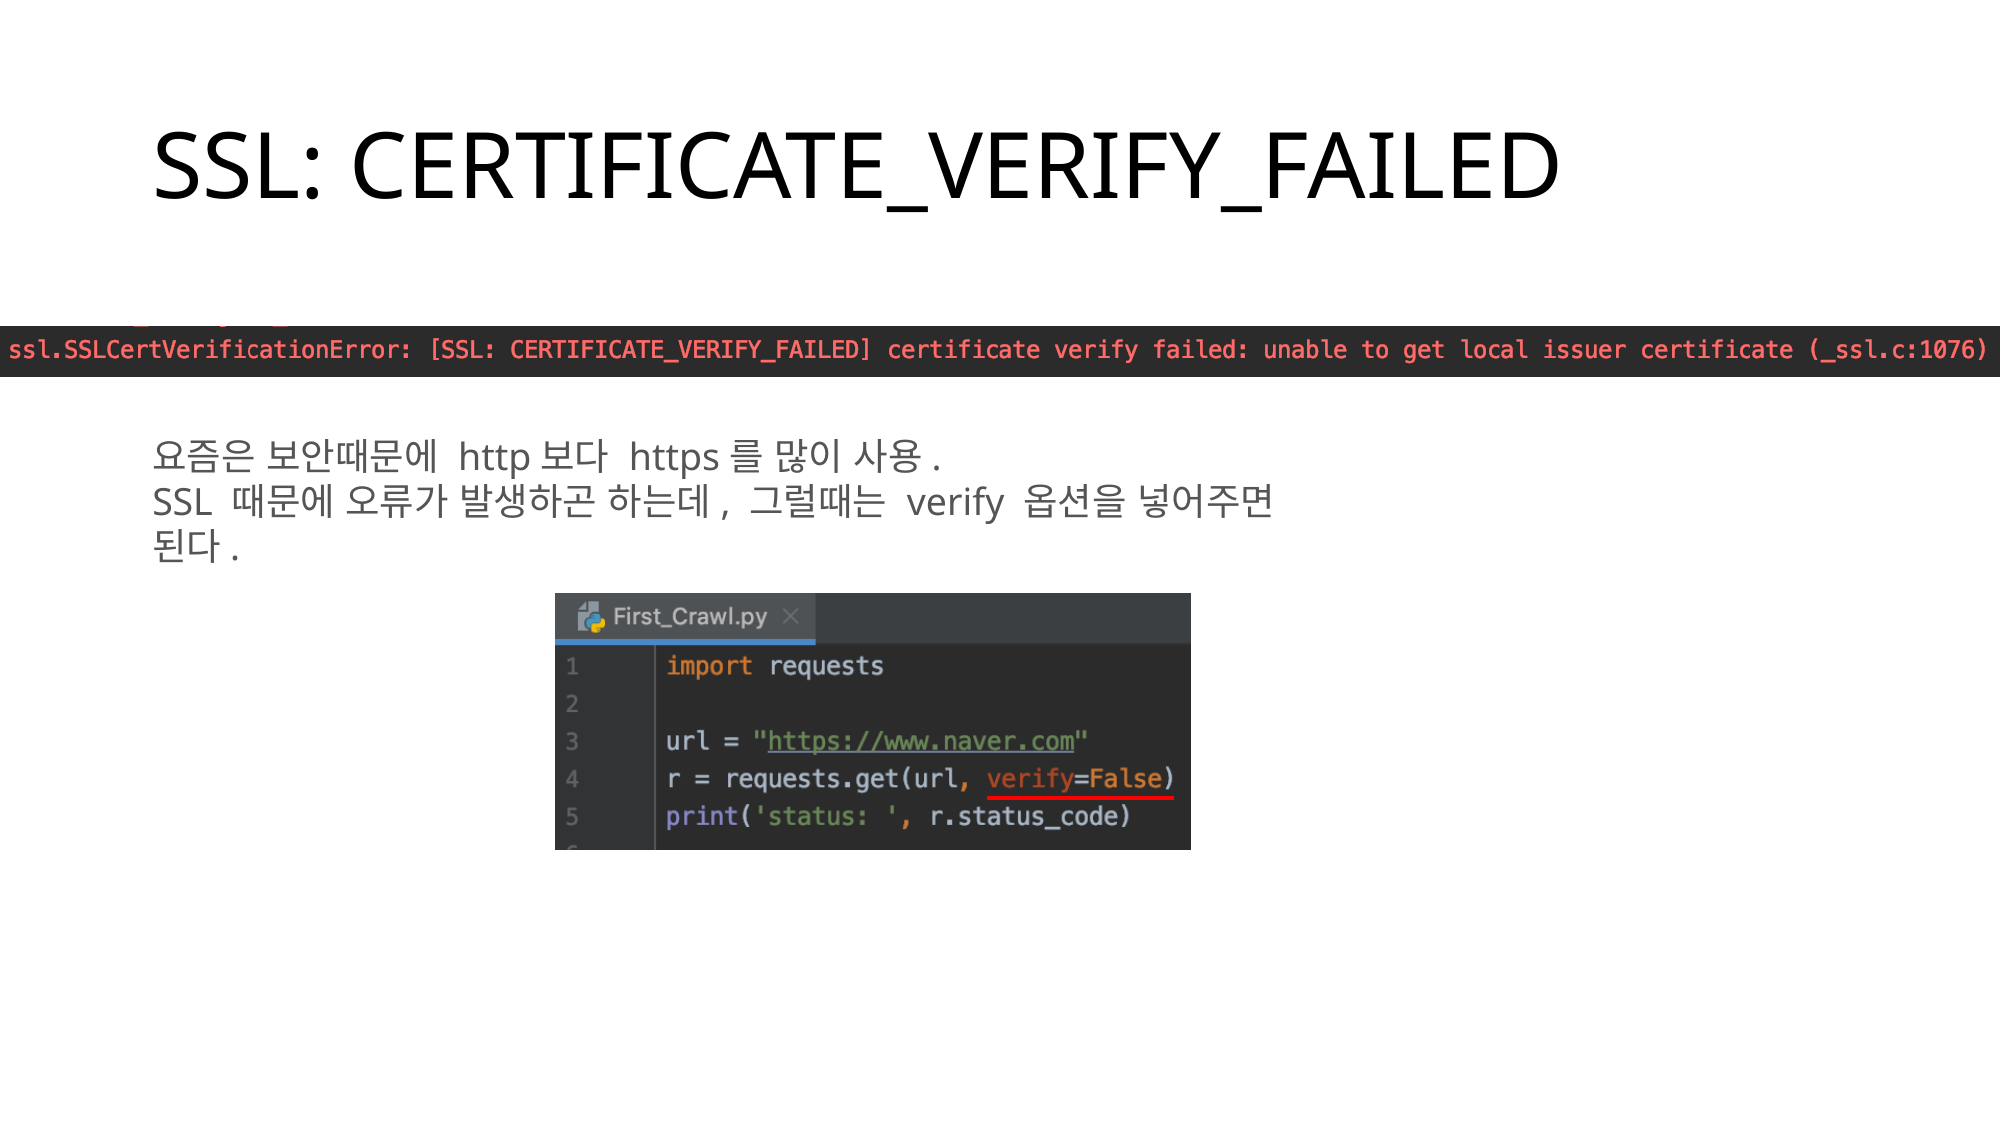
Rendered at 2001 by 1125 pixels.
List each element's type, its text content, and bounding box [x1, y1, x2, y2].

picture [0, 326, 2000, 377]
text_box 요즘은 보안때문에 http보다 https를 많이 사용. SSL 때문에 오류가 발생하곤 하는데, 그럴때는 verify 옵션을 넣어주면 된다. [137, 425, 1336, 575]
title SSL: CERTIFICATE_VERIFY_FAILED [137, 59, 1863, 278]
picture [555, 593, 1191, 851]
